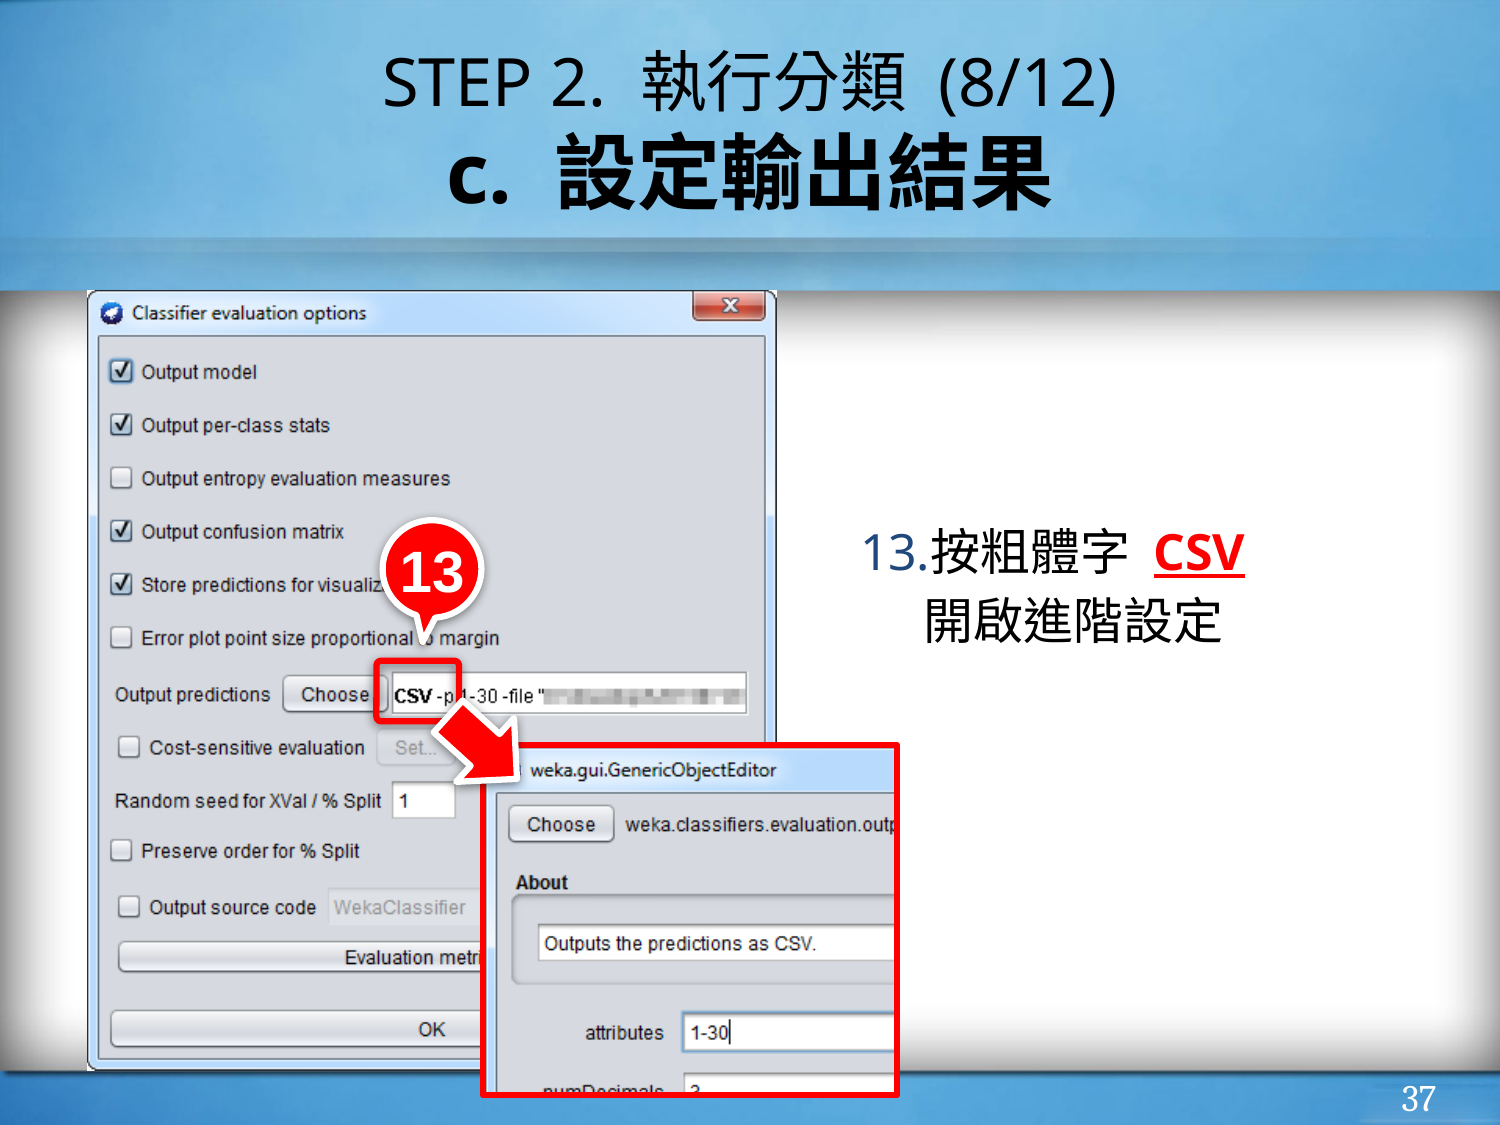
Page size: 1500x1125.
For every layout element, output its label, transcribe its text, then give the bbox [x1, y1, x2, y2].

list 按粗體字 CSV 開啟進階設定 [833, 293, 1432, 867]
title STEP 2. 執行分類 (8/12) c. 設定輸出結果 [78, 27, 1422, 232]
slide_number ‹#› [1350, 1074, 1488, 1118]
picture [0, 0, 1500, 1125]
